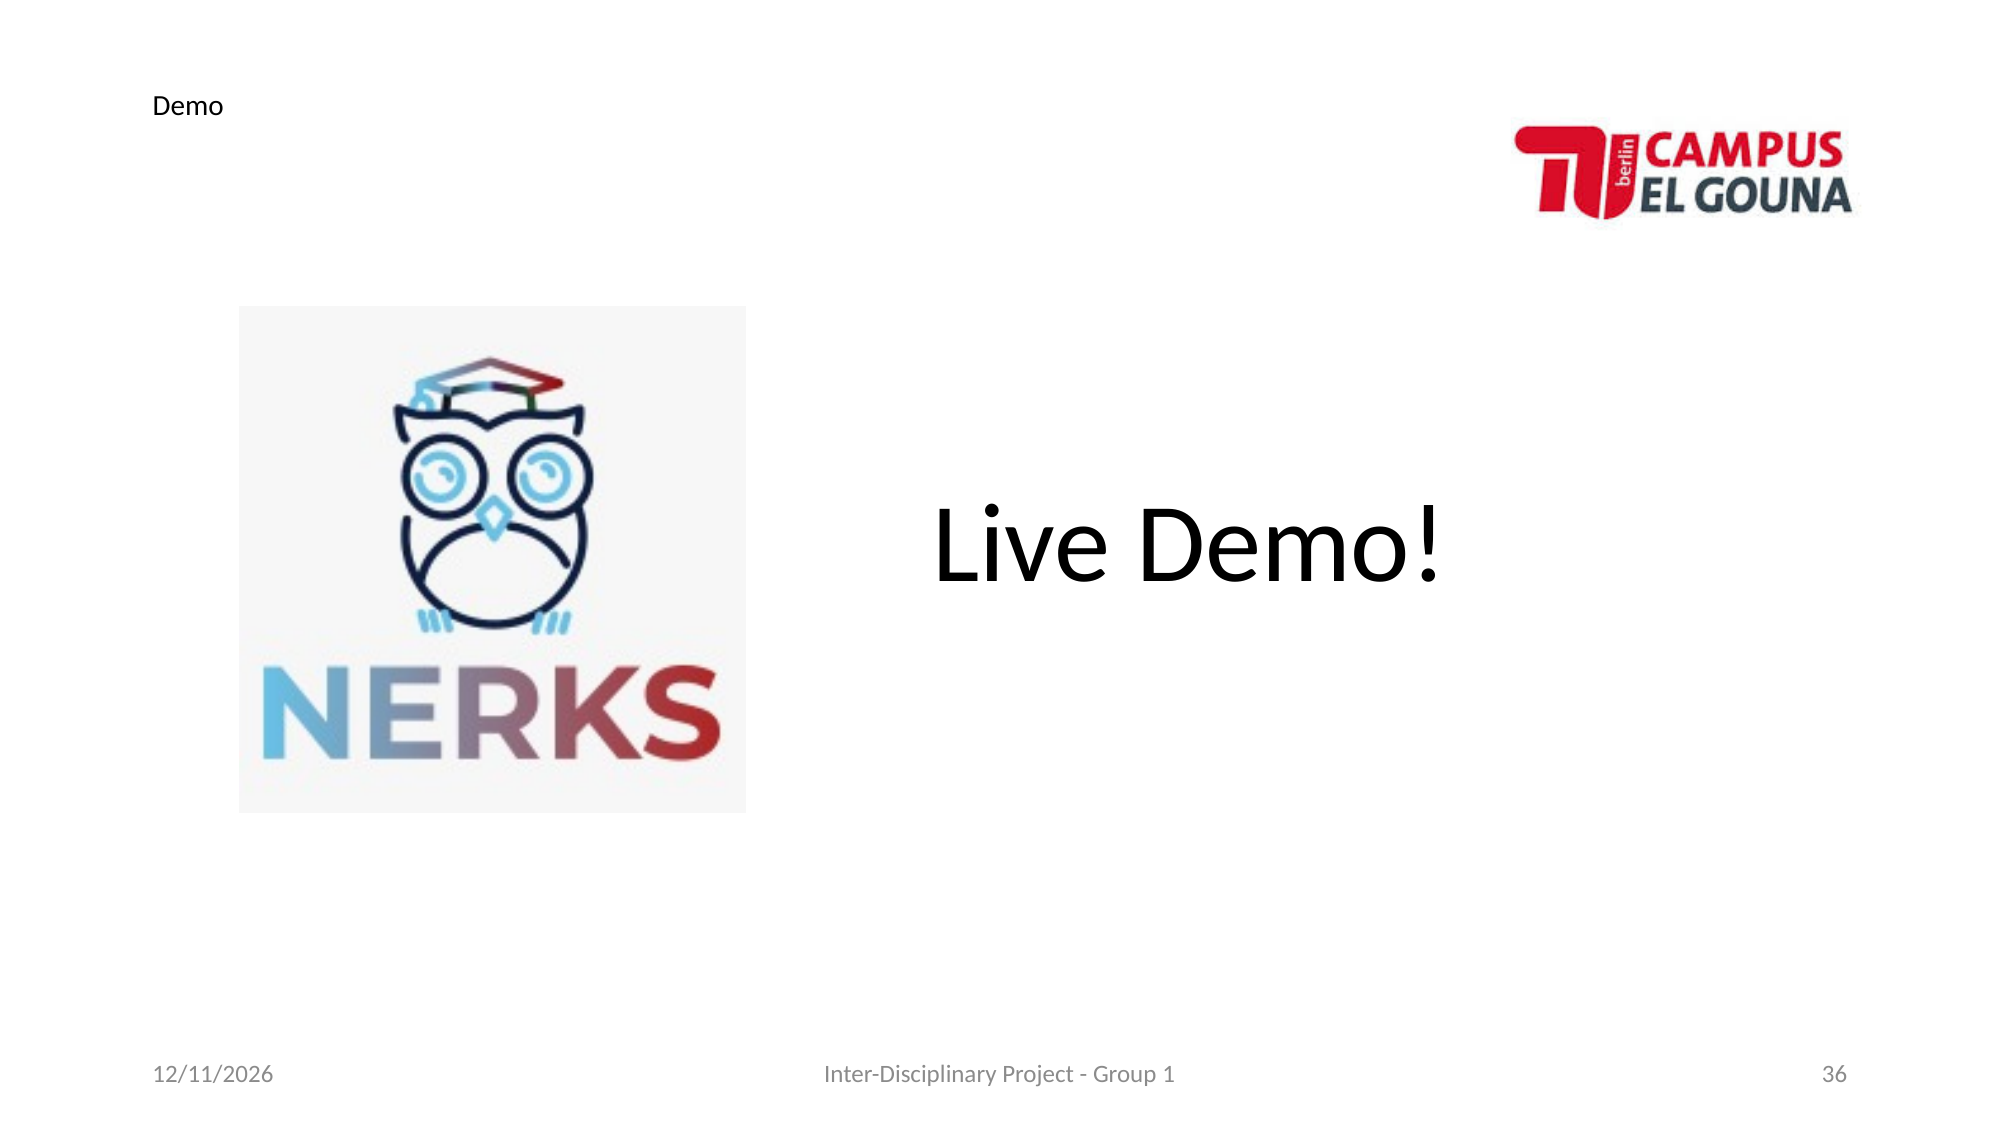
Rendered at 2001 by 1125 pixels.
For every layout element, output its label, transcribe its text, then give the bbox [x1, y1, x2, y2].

text_box Demo [138, 79, 239, 129]
picture [1510, 93, 1863, 244]
footer Inter-Disciplinary Project - Group 1 [662, 1042, 1338, 1103]
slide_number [137, 1042, 588, 1103]
title [137, 59, 1863, 278]
slide_number 36 [1412, 1042, 1863, 1103]
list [239, 306, 746, 813]
text_box Live Demo! [917, 461, 1488, 612]
